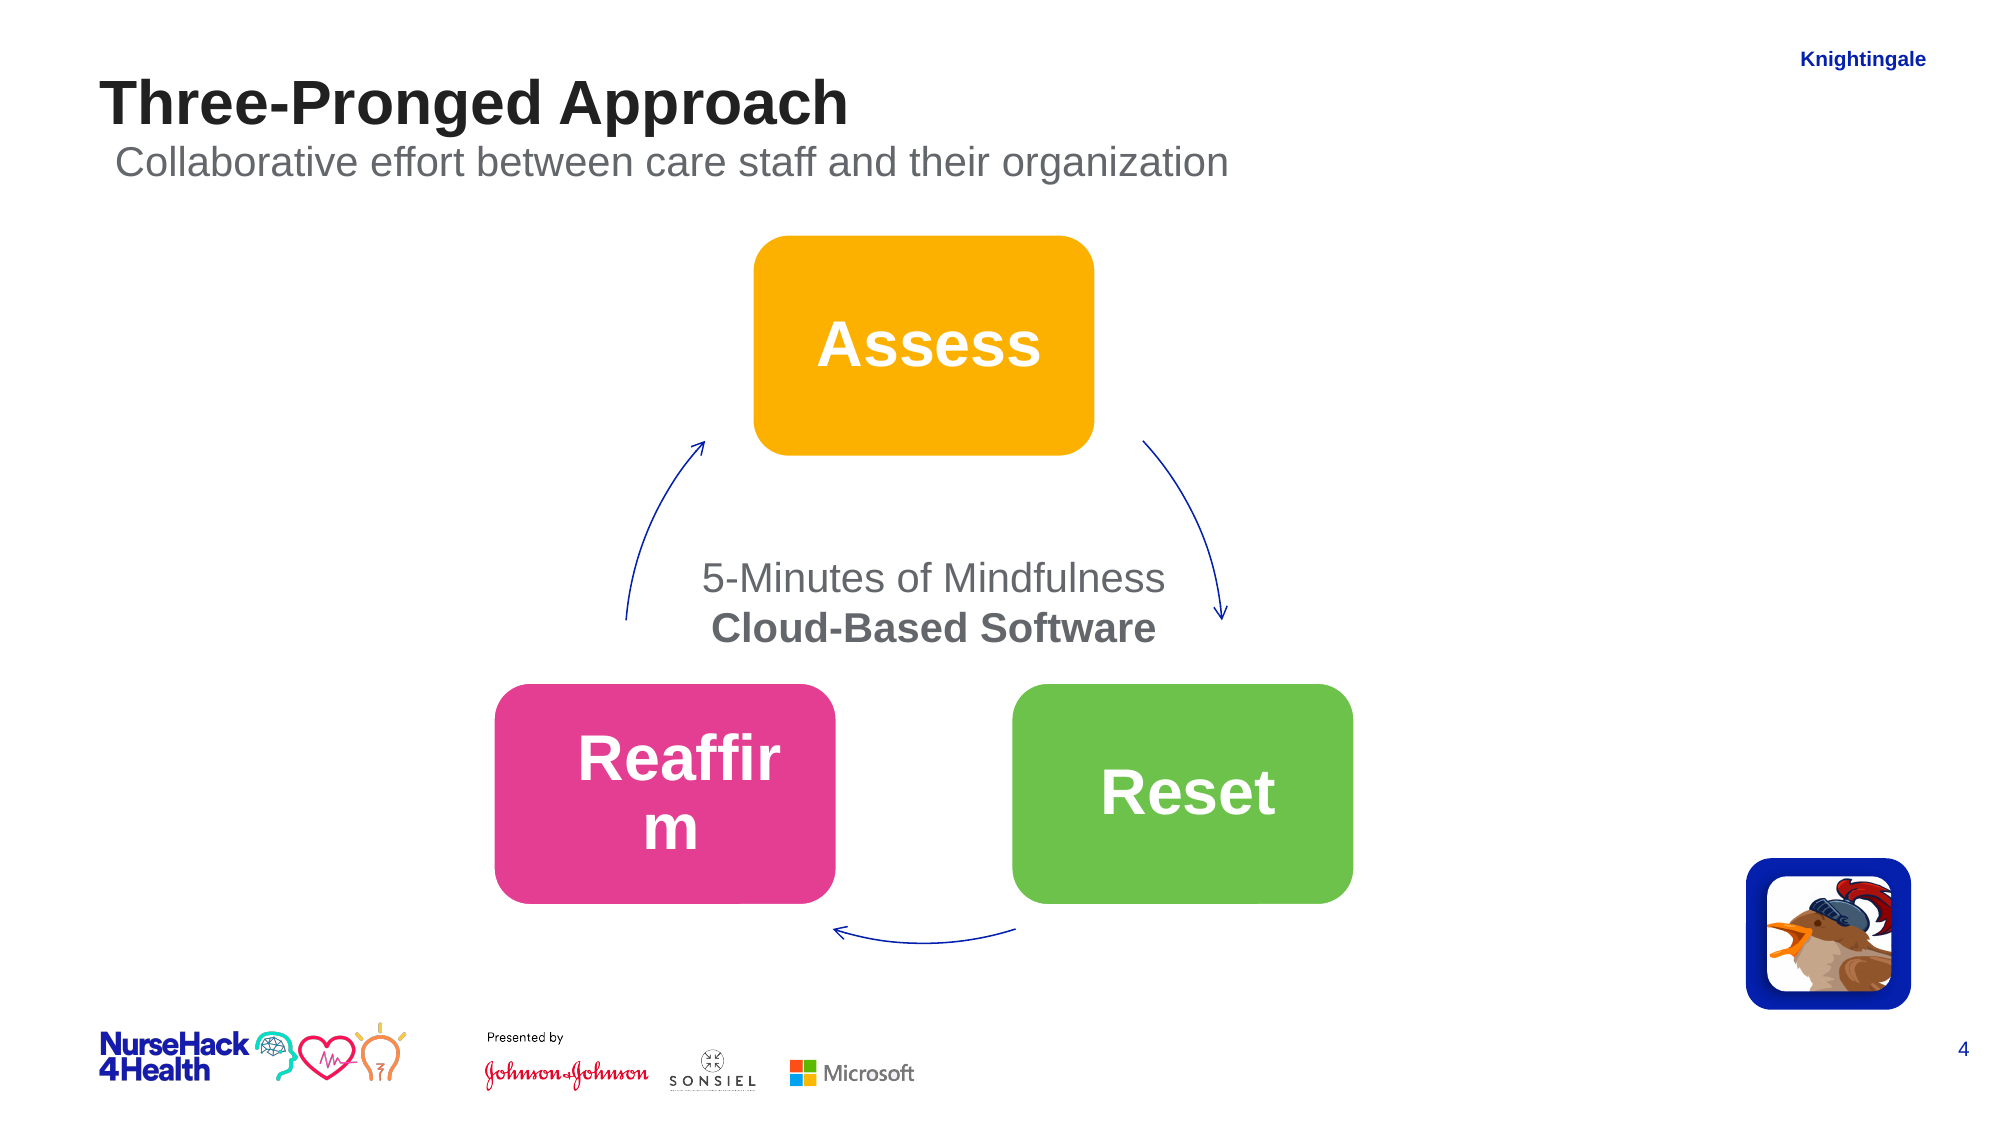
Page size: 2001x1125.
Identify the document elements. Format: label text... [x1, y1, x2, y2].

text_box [1745, 857, 1912, 1010]
title Three-Pronged Approach [98, 61, 1765, 139]
picture [430, 1011, 925, 1125]
text_box Collaborative effort between care staff and their organization [99, 127, 1900, 178]
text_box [440, 232, 1408, 986]
slide_number 4 [1910, 1020, 1985, 1075]
text_box Knightingale [1800, 45, 1927, 121]
